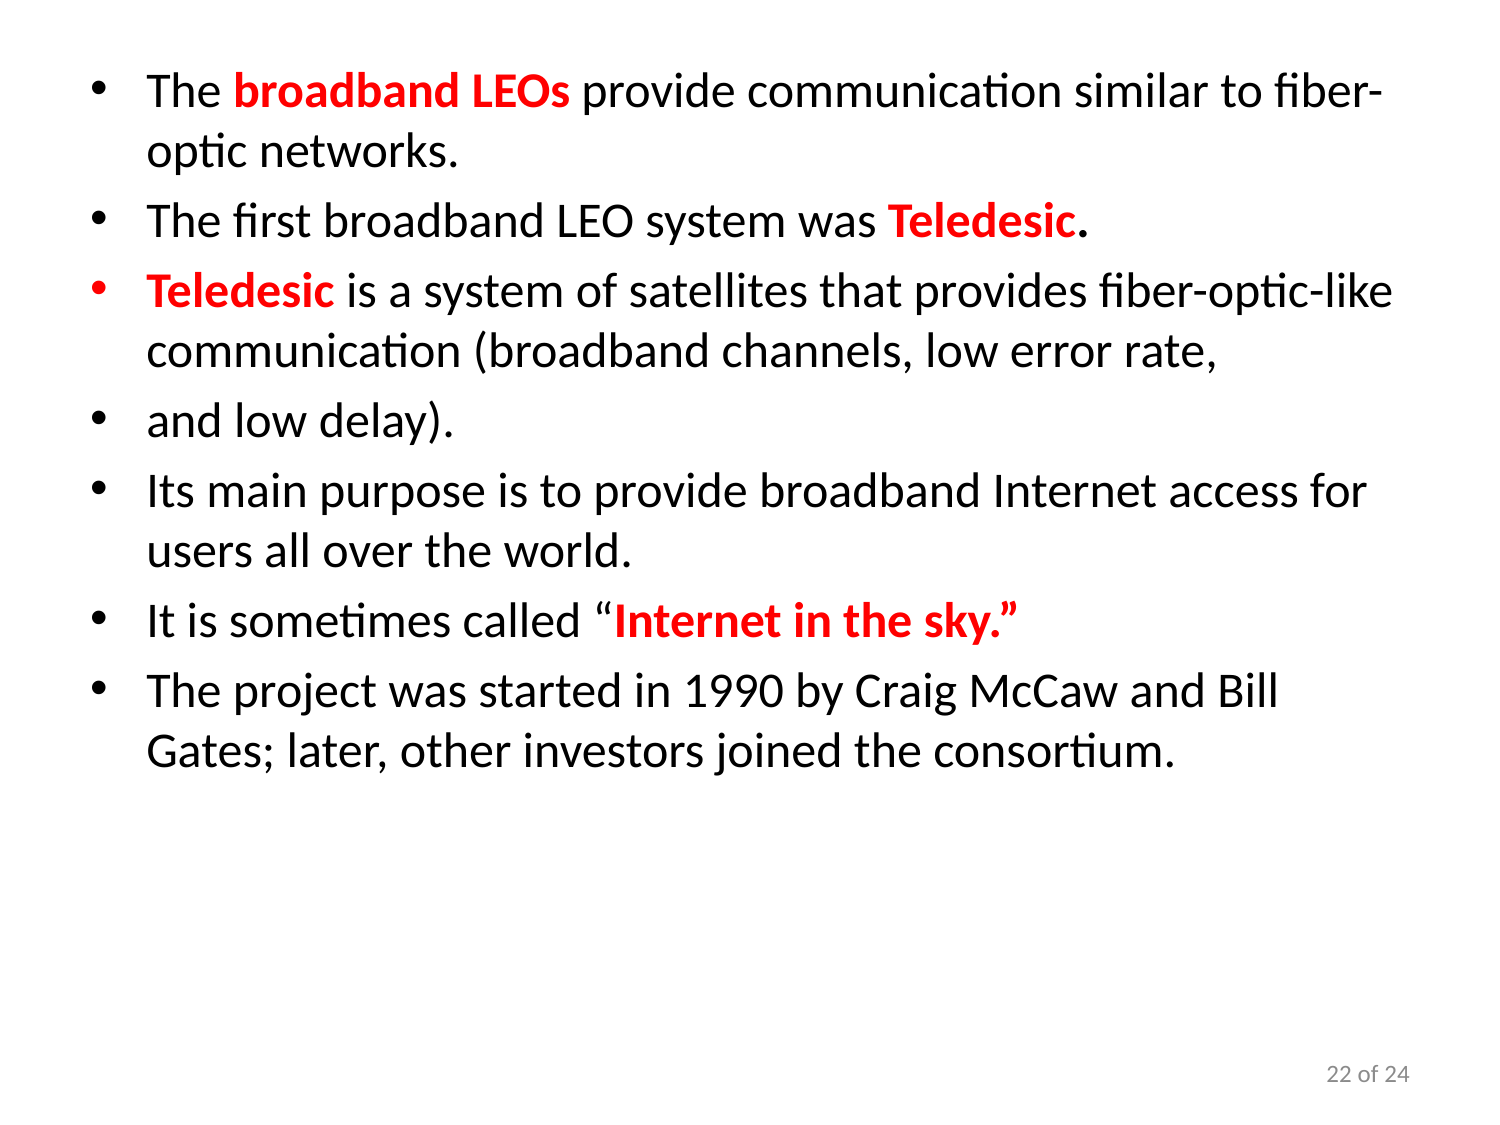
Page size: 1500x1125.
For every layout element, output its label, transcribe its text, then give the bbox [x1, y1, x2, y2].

slide_number 22 of 24 [1074, 1042, 1425, 1103]
list The broadband LEOs provide communication similar to fiber-optic networks. The first broadband LEO system was Teledesic. Teledesic is a system of satellites that provides fiber-optic-like communication (broadband channels, low error rate, and low delay). Its main purpose is to provide broadband Internet access for users all over the world. It is sometimes called “Internet in the sky.” The project was started in 1990 by Craig McCaw and Bill Gates; later, other investors joined the consortium. [75, 50, 1425, 1005]
